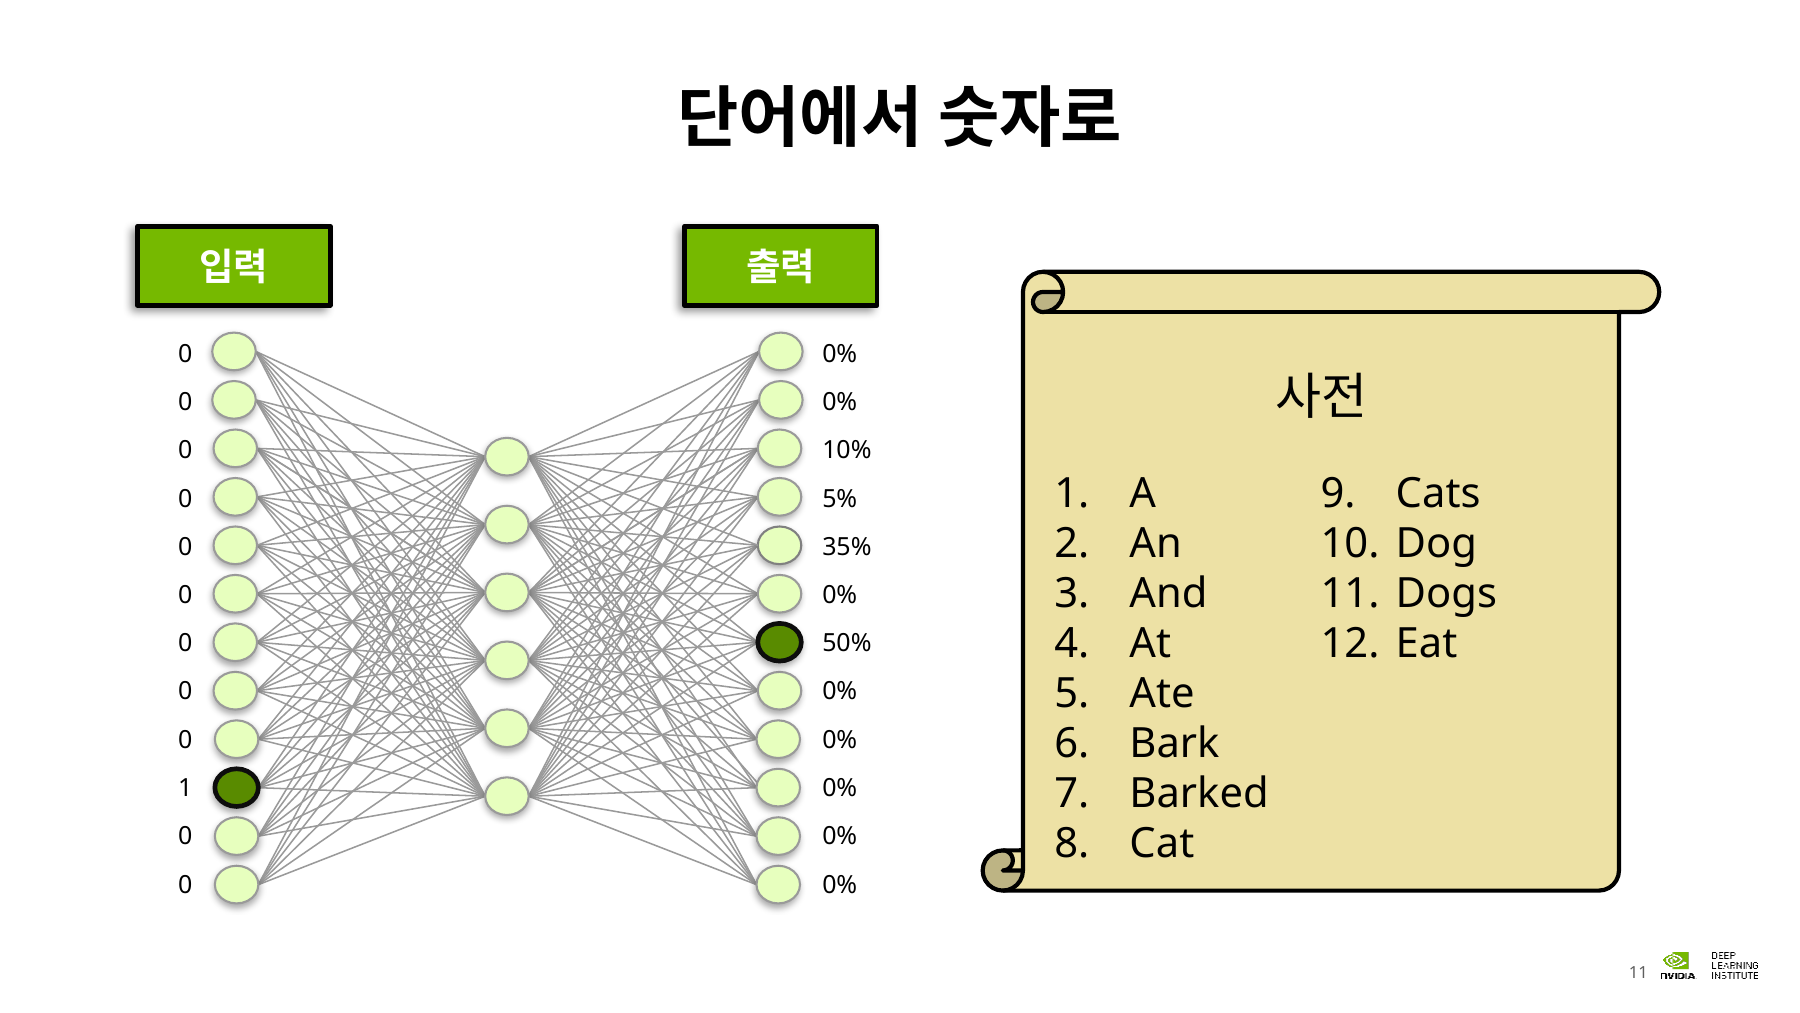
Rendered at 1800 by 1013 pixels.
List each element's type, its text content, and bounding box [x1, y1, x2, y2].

text_box 출력 [682, 224, 879, 307]
text_box A An And At Ate Bark Barked Cat Cats Dog Dogs Eat [1037, 453, 1604, 879]
title 단어에서 숫자로 [81, 65, 1719, 164]
picture [1661, 949, 1758, 983]
text_box 사전 [980, 269, 1662, 893]
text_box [89, 332, 926, 907]
text_box 입력 [136, 224, 332, 307]
